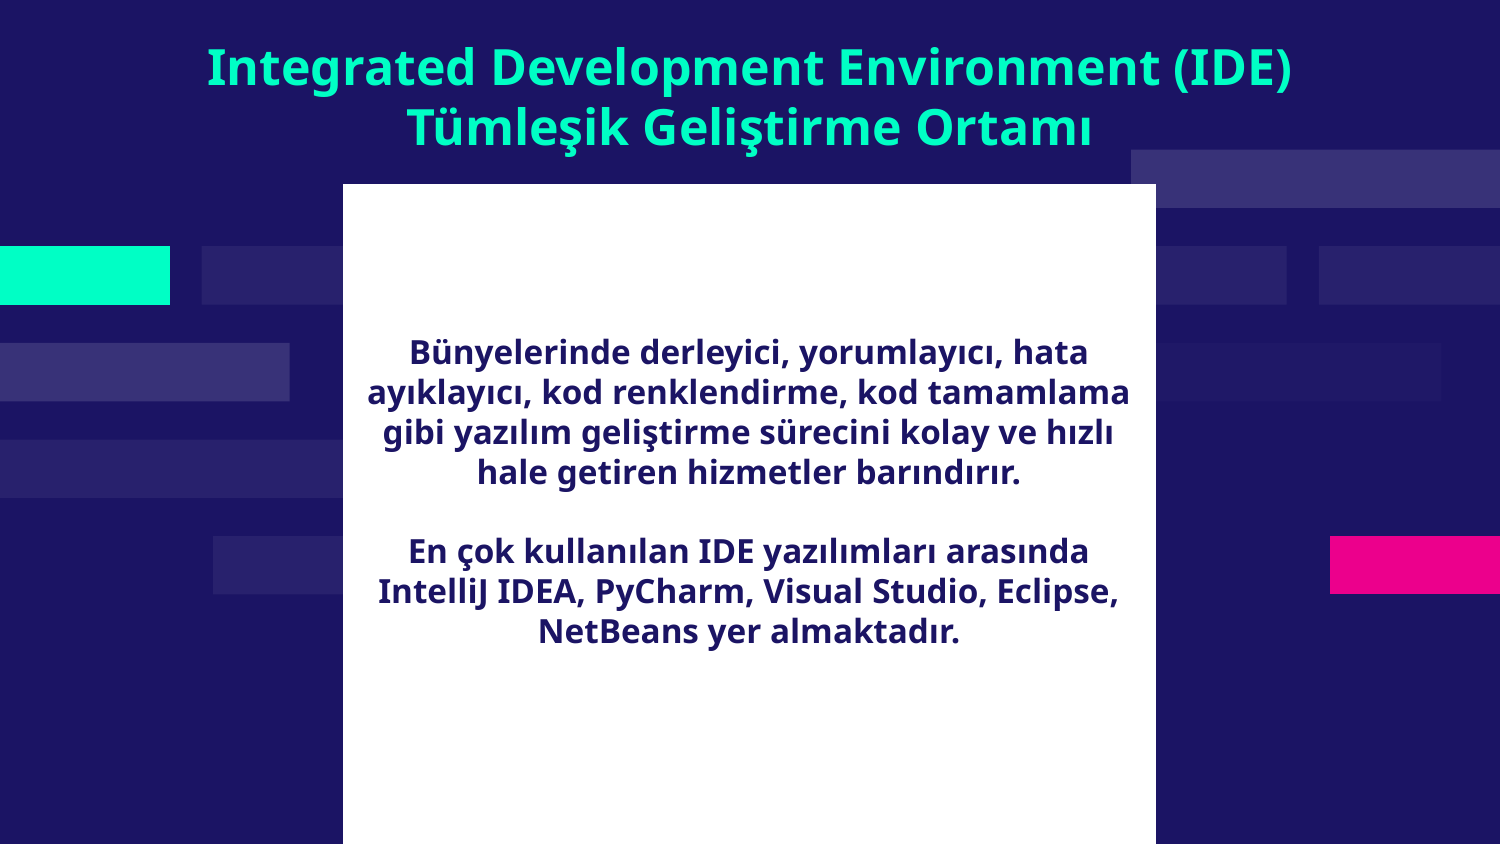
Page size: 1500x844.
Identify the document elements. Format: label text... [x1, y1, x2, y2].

title Integrated Development Environment (IDE) Tümleşik Geliştirme Ortamı [0, 20, 1500, 130]
text_box Bünyelerinde derleyici, yorumlayıcı, hata ayıklayıcı, kod renklendirme, kod tamamlama gibi yazılım geliştirme sürecini kolay ve hızlı hale getiren hizmetler barındırır. En çok kullanılan IDE yazılımları arasında IntelliJ IDEA, PyCharm, Visual Studio, Eclipse, NetBeans yer almaktadır. [343, 459, 1155, 592]
